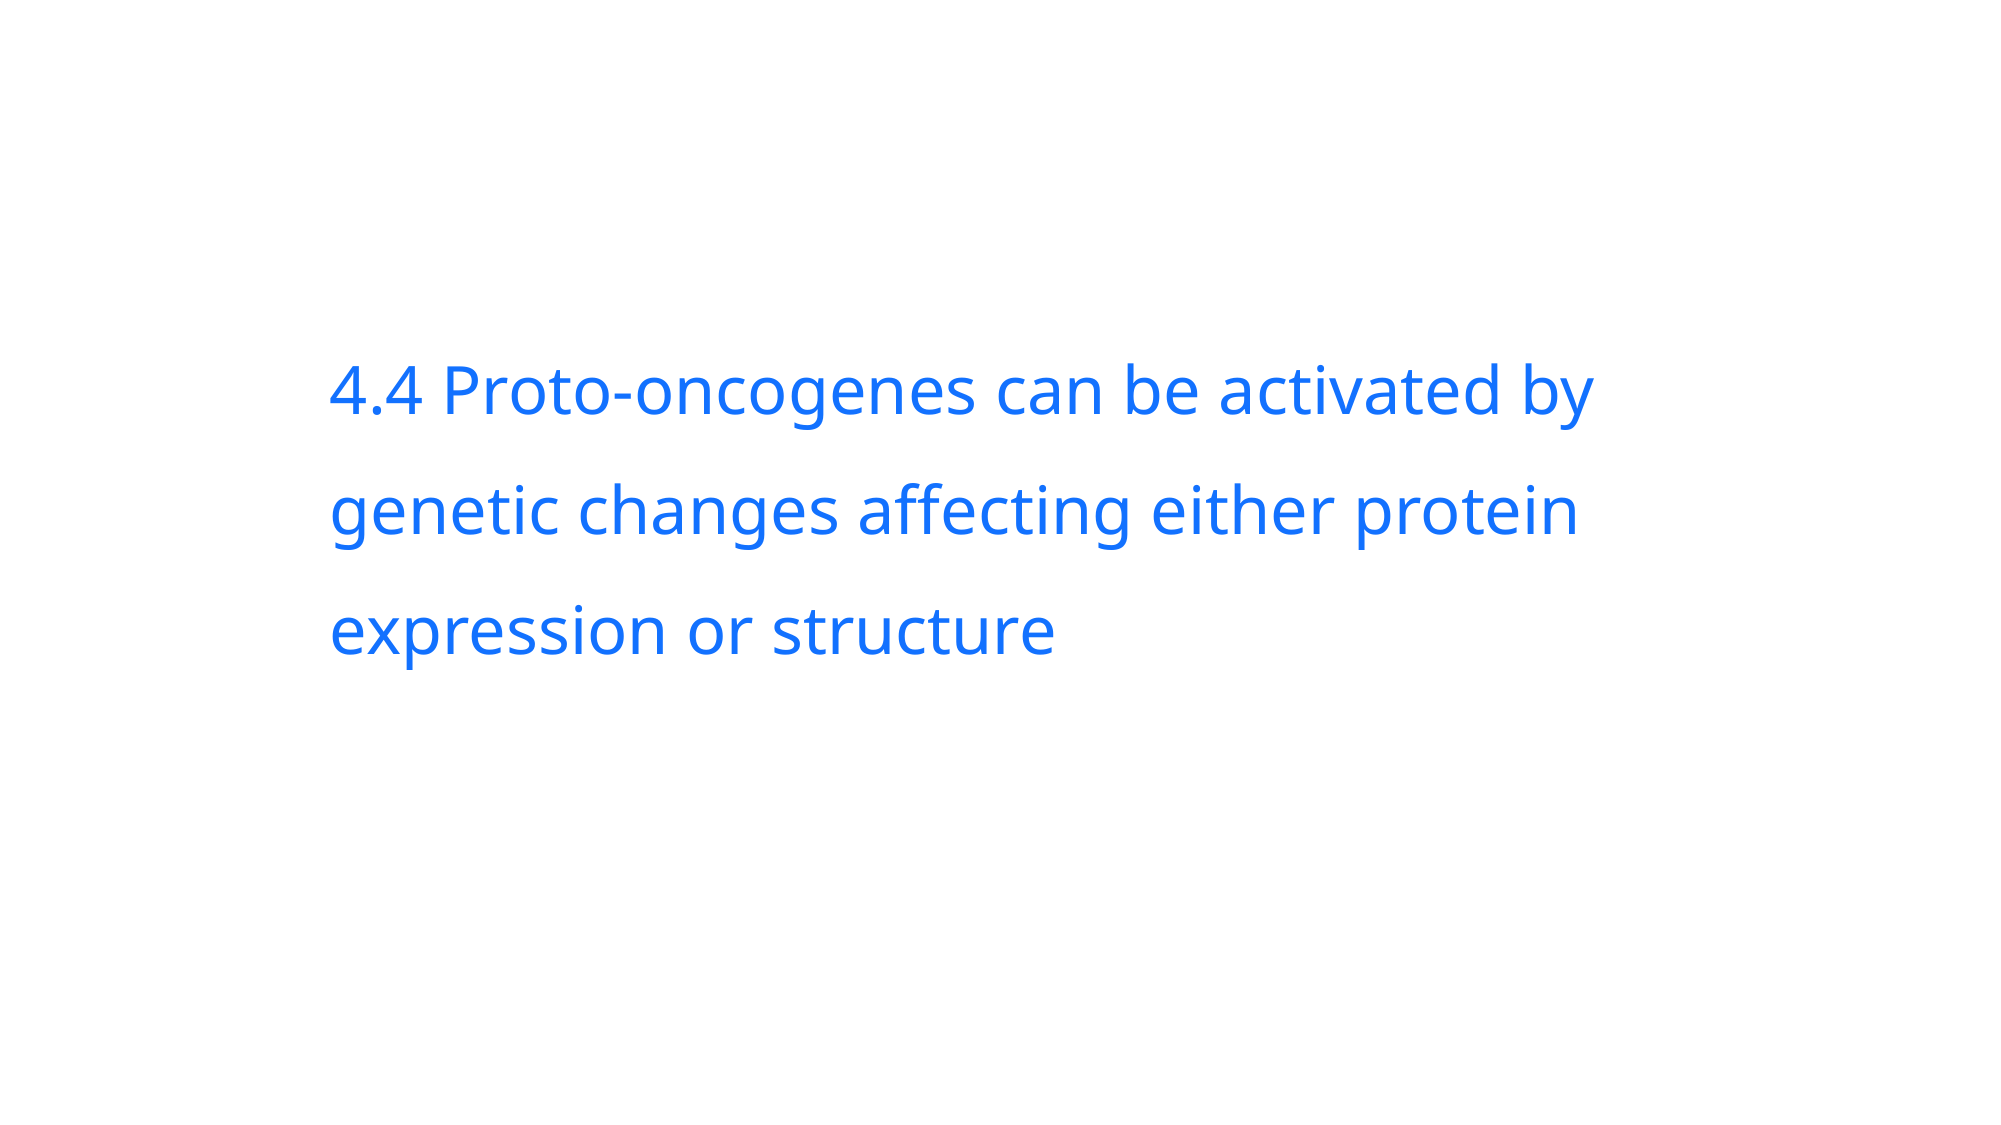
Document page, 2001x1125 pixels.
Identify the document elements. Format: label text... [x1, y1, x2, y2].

text_box 4.4 Proto-oncogenes can be activated by genetic changes affecting either protein expression or structure [314, 300, 1686, 676]
